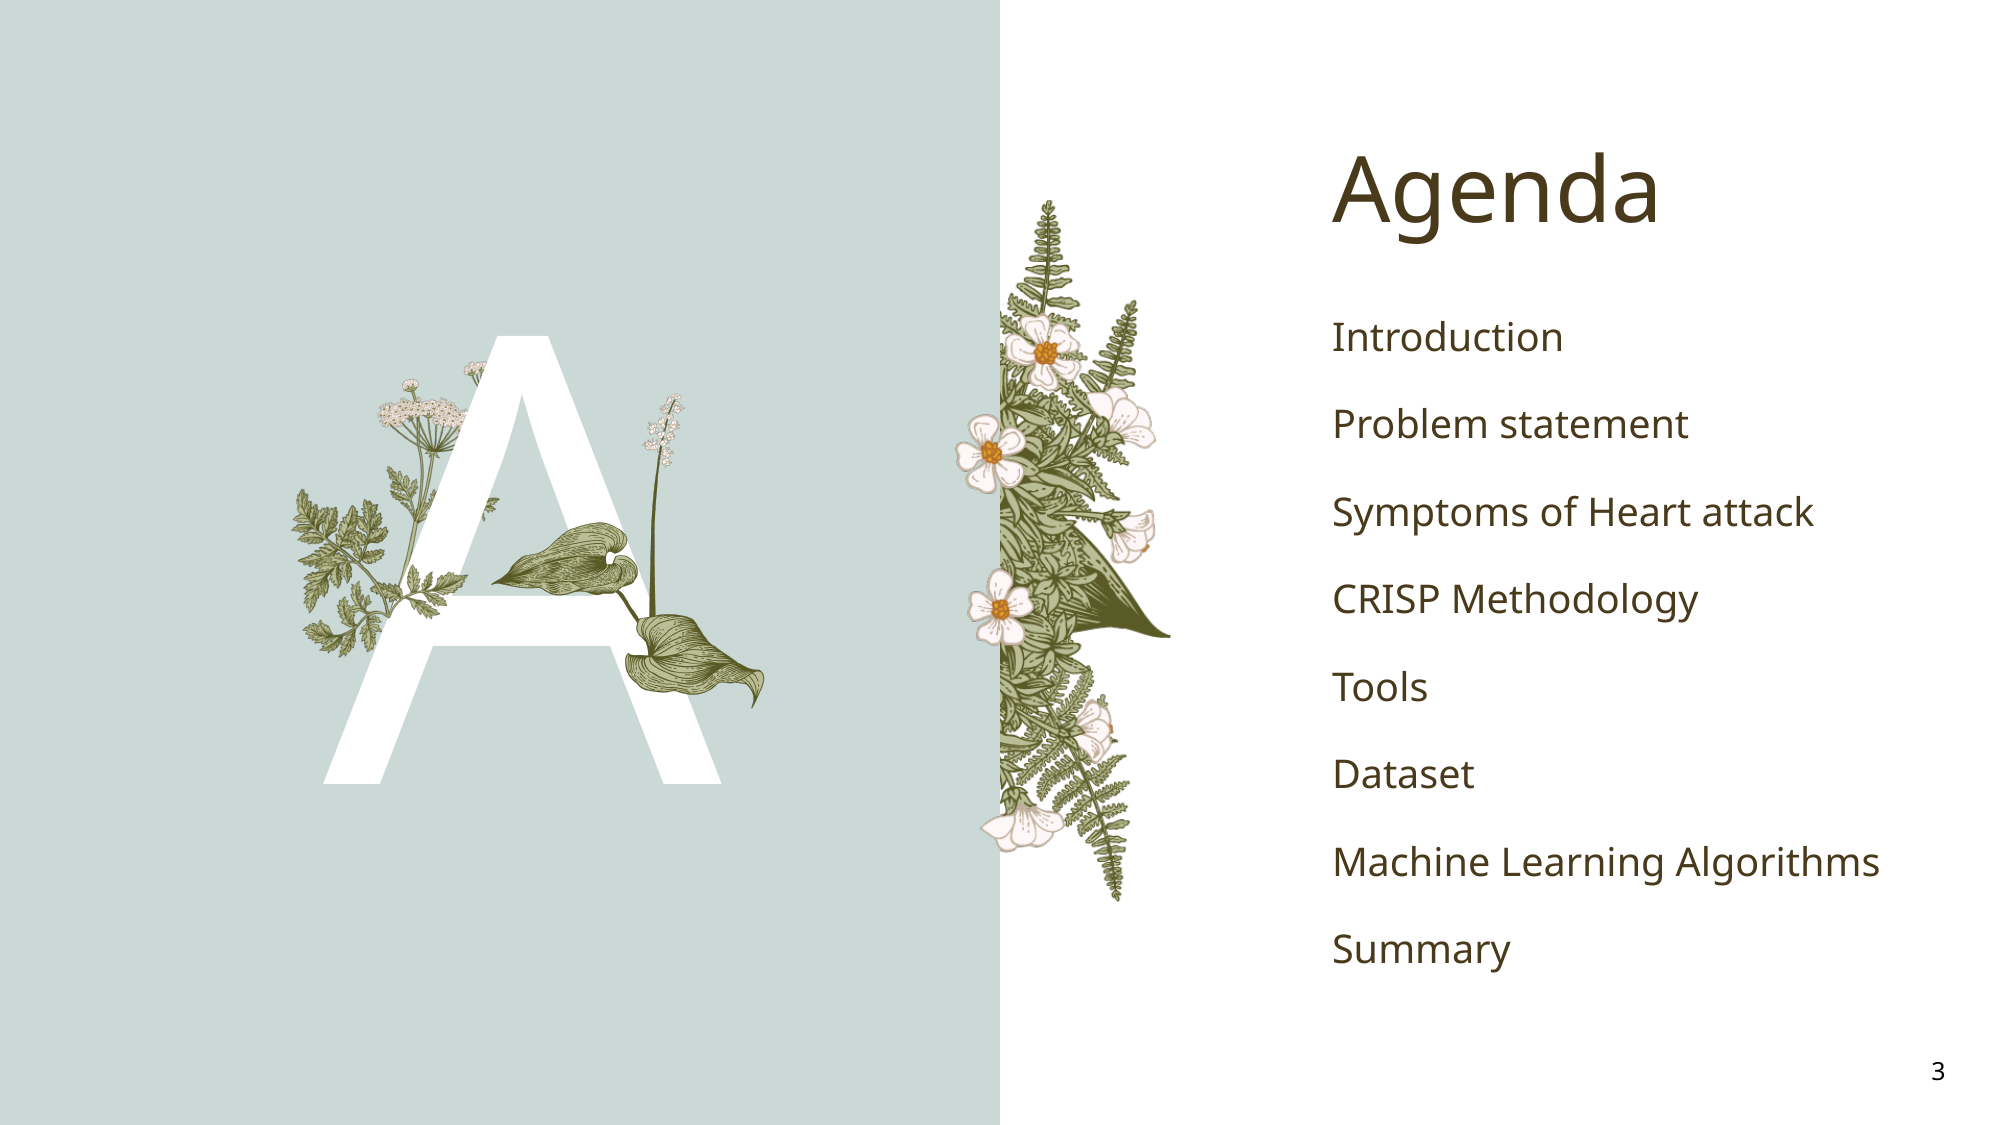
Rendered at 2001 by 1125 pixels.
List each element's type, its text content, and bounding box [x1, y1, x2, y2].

list Introduction Problem statement Symptoms of Heart attack CRISP Methodology Tools Dataset Machine Learning Algorithms Summary [1316, 280, 1932, 987]
picture [947, 190, 1186, 912]
title Agenda [1316, 83, 1932, 280]
picture [258, 384, 776, 718]
list A [201, 233, 845, 930]
slide_number 3 [1510, 1042, 1961, 1103]
